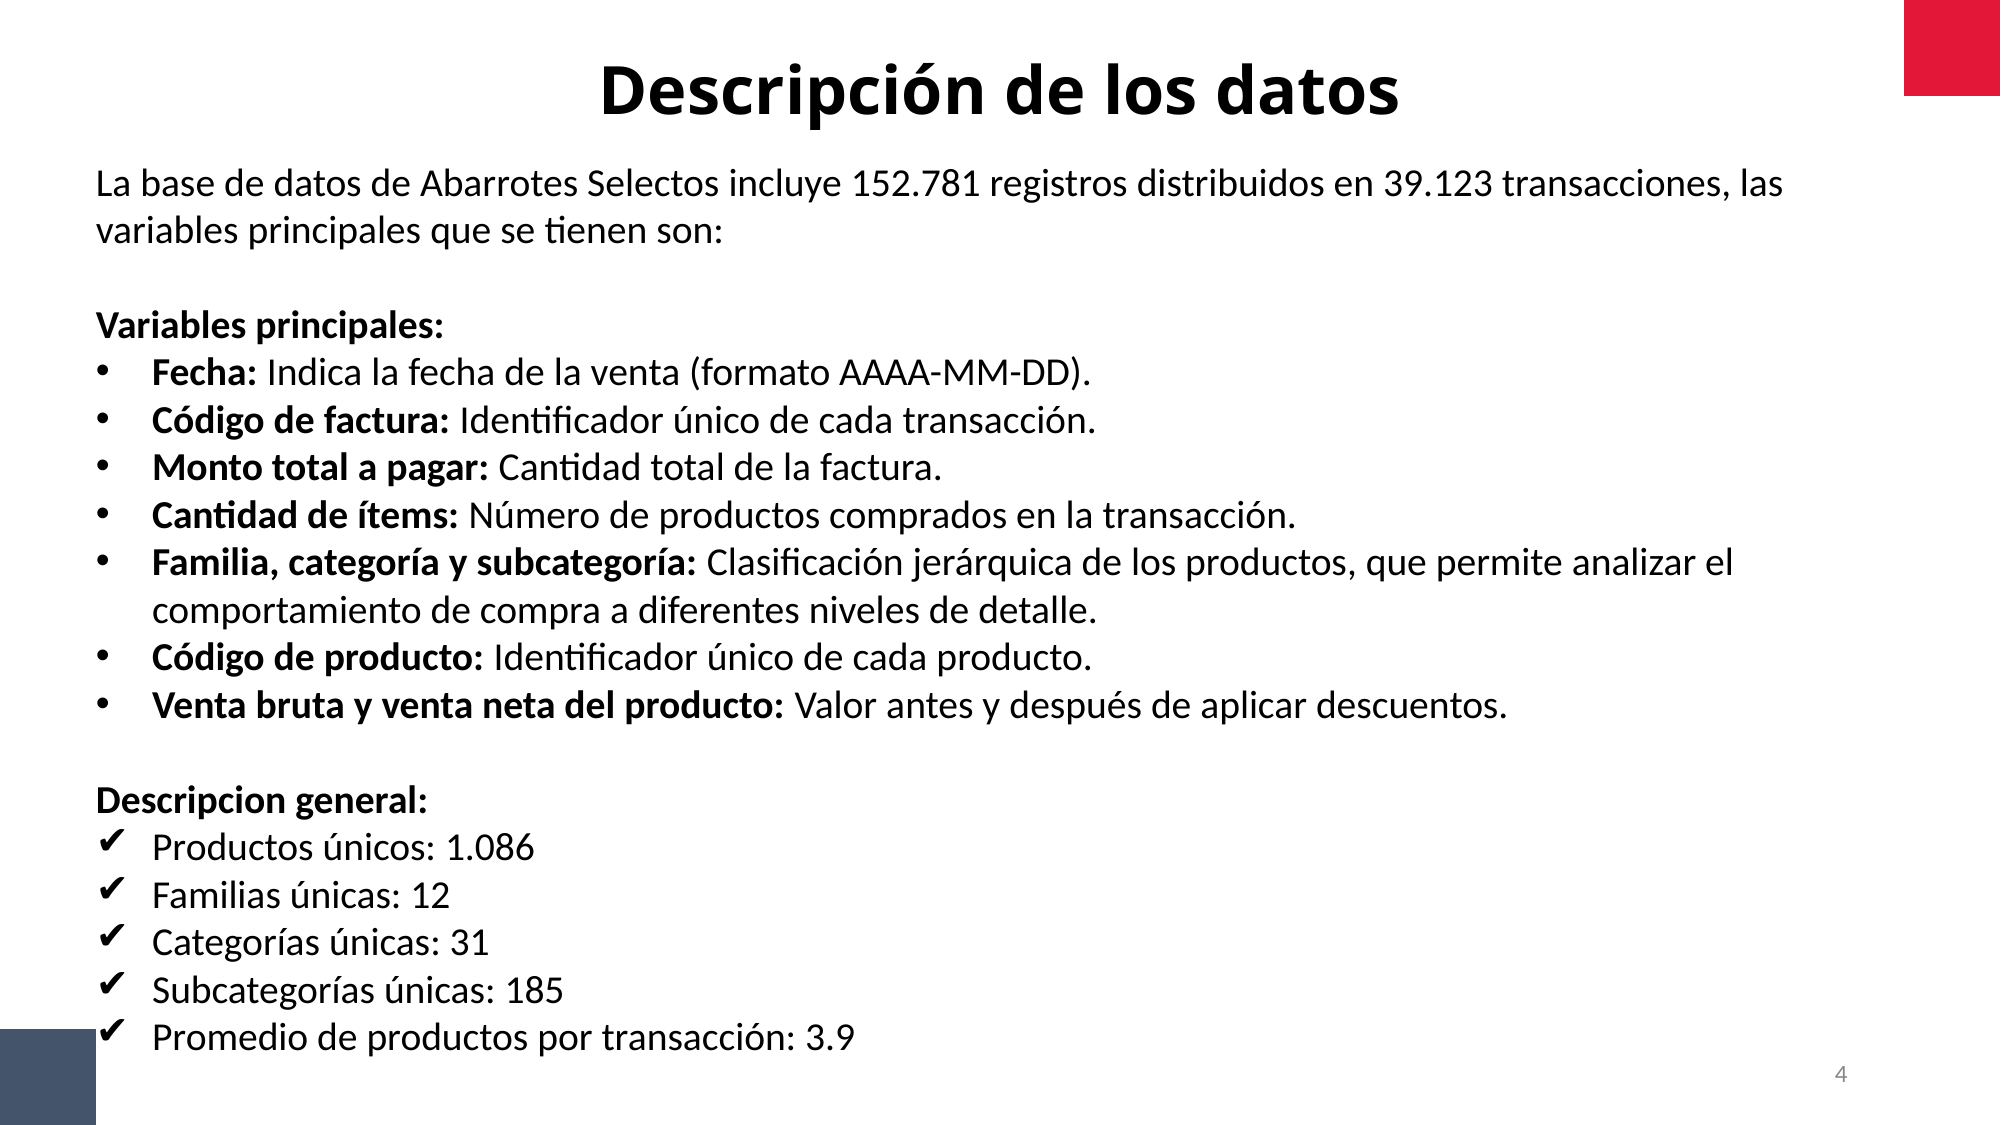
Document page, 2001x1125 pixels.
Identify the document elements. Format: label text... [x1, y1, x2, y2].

text_box Descripción de los datos [240, 48, 1760, 129]
text_box [1904, 0, 2000, 96]
text_box [0, 1029, 96, 1125]
text_box La base de datos de Abarrotes Selectos incluye 152.781 registros distribuidos en 39.123 transacciones, las variables principales que se tienen son: Variables principales: Fecha: Indica la fecha de la venta (formato AAAA-MM-DD). Código de factura: Identificador único de cada transacción. Monto total a pagar: Cantidad total de la factura. Cantidad de ítems: Número de productos comprados en la transacción. Familia, categoría y subcategoría: Clasificación jerárquica de los productos, que permite analizar el comportamiento de compra a diferentes niveles de detalle. Código de producto: Identificador único de cada producto. Venta bruta y venta neta del producto: Valor antes y después de aplicar descuentos. Descripcion general: Productos únicos: 1.086 Familias únicas: 12 Categorías únicas: 31 Subcategorías únicas: 185 Promedio de productos por transacción: 3.9 [95, 156, 1905, 1107]
